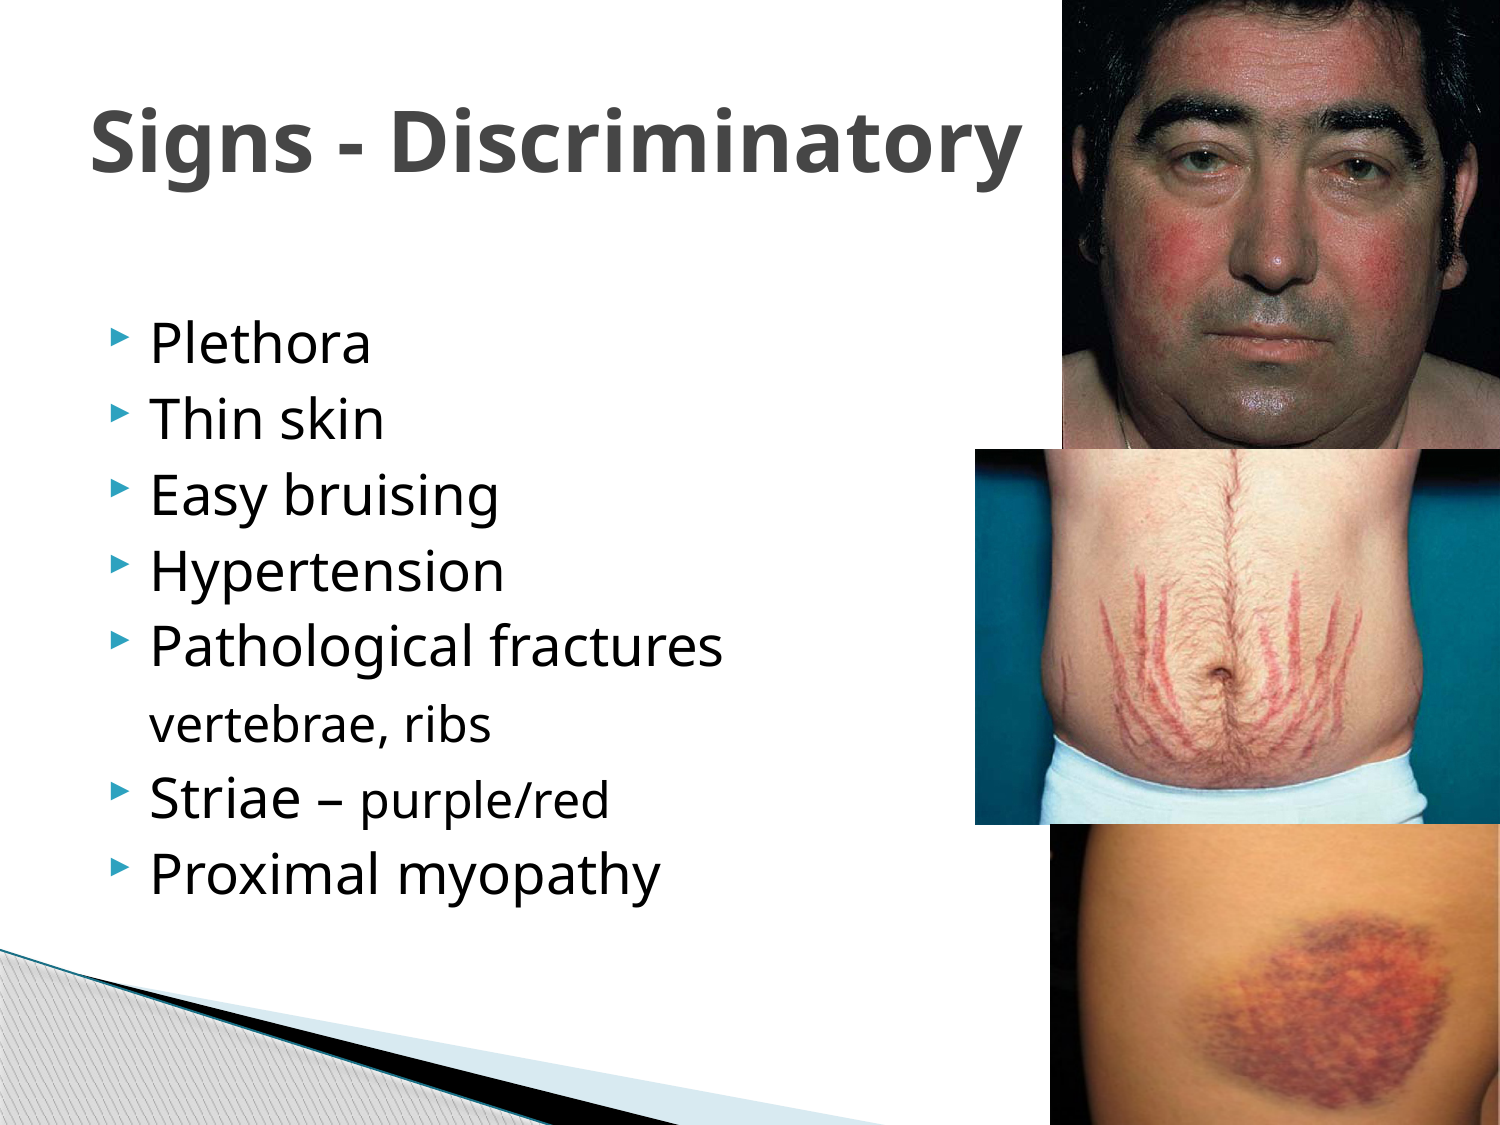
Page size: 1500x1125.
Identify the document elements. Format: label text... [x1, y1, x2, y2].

picture [1433, 639, 1440, 645]
picture [1427, 642, 1432, 653]
title Signs - Discriminatory [75, 45, 1056, 233]
list Plethora Thin skin Easy bruising Hypertension Pathological fractures vertebrae, ribs Striae – purple/red Proximal myopathy [75, 299, 1056, 986]
picture [1042, 562, 1046, 583]
picture [974, 0, 1500, 1125]
